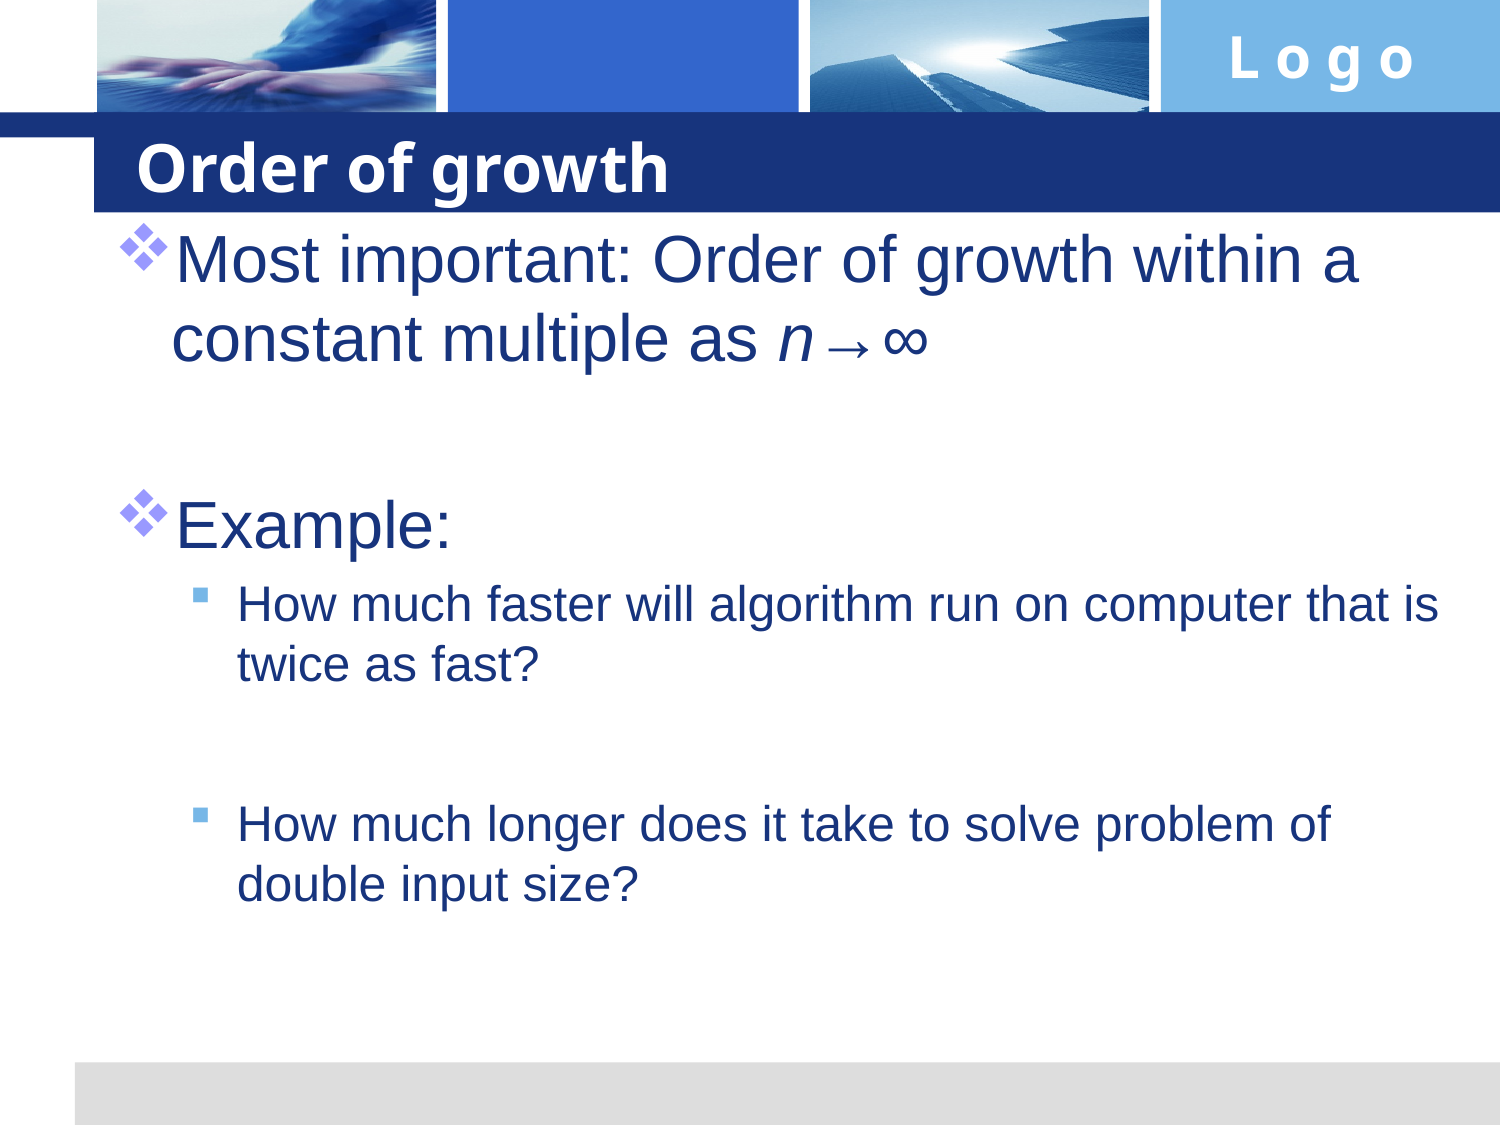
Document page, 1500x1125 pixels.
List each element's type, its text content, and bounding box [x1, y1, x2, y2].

title Order of growth [120, 119, 1401, 207]
picture [810, 0, 1150, 112]
picture [97, 0, 437, 112]
list Most important: Order of growth within a constant multiple as n→∞ Example: How much faster will algorithm run on computer that is twice as fast? How much longer does it take to solve problem of double input size? [99, 207, 1500, 1013]
